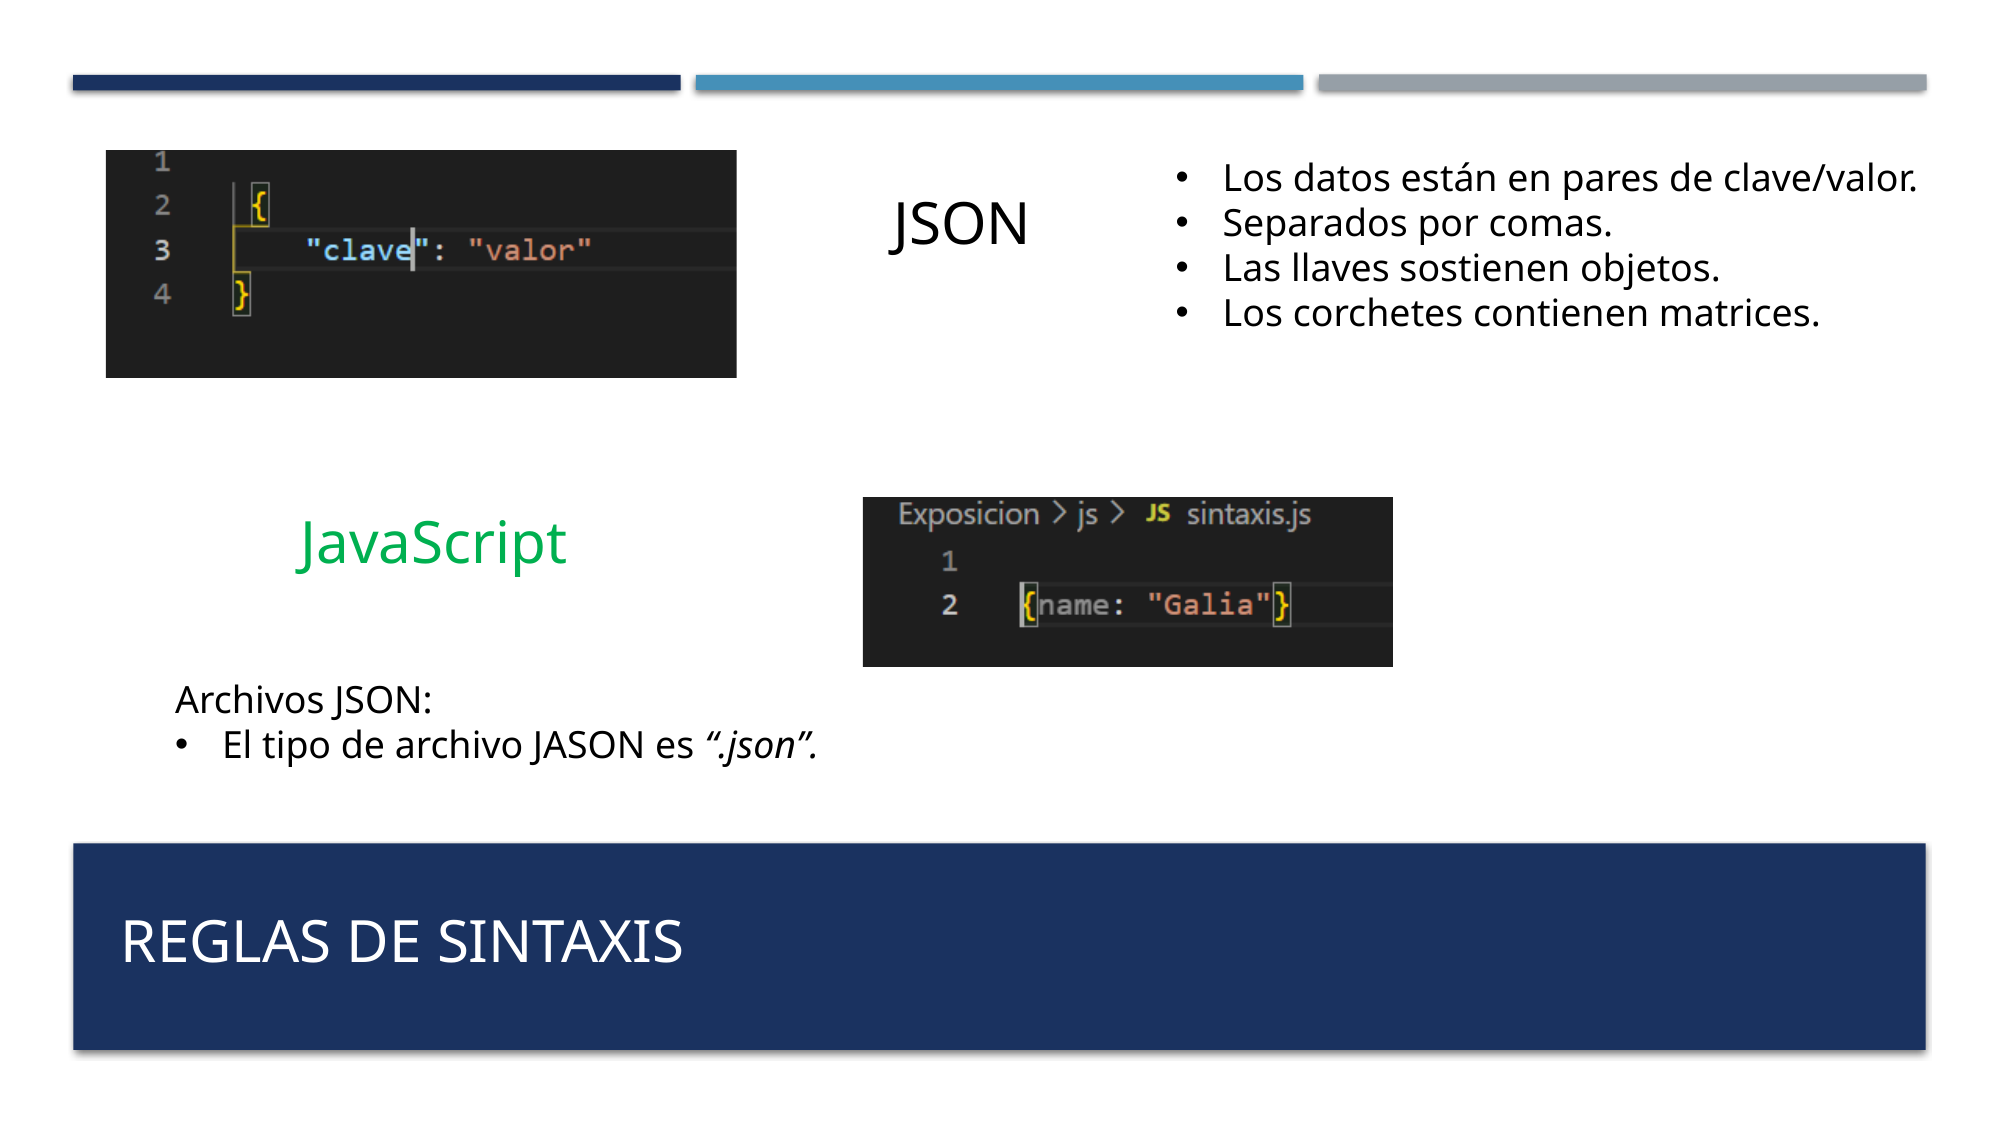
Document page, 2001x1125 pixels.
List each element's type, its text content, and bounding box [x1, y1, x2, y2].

picture [862, 496, 1394, 667]
picture [105, 150, 738, 379]
text_box Archivos JSON: El tipo de archivo JASON es “.json”. [160, 668, 1011, 819]
list REGLAS DE SINTAXIS [105, 896, 1916, 996]
text_box JavaScript [285, 497, 583, 582]
text_box Los datos están en pares de clave/valor. Separados por comas. Las llaves sostienen objetos. Los corchetes contienen matrices. [1161, 147, 2000, 342]
text_box JSON [878, 178, 1128, 264]
